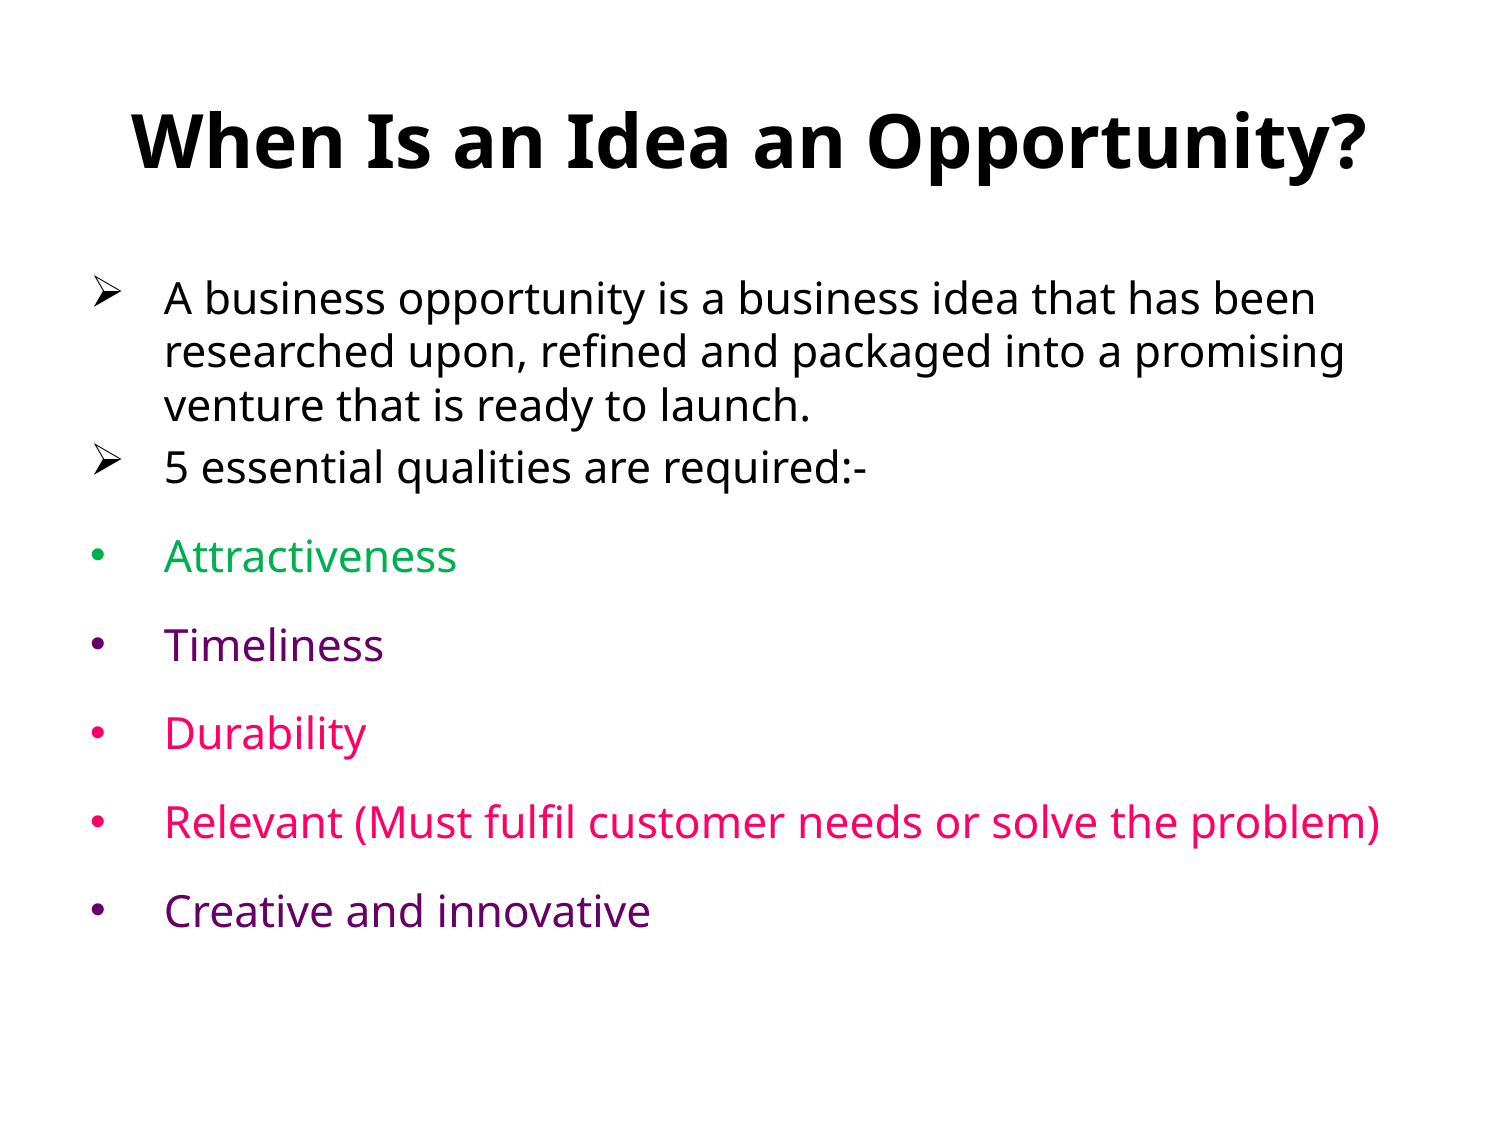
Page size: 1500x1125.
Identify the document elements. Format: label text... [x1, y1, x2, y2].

title When Is an Idea an Opportunity? [75, 45, 1425, 233]
list A business opportunity is a business idea that has been researched upon, refined and packaged into a promising venture that is ready to launch. 5 essential qualities are required:- Attractiveness Timeliness Durability Relevant (Must fulfil customer needs or solve the problem) Creative and innovative [75, 262, 1425, 1005]
